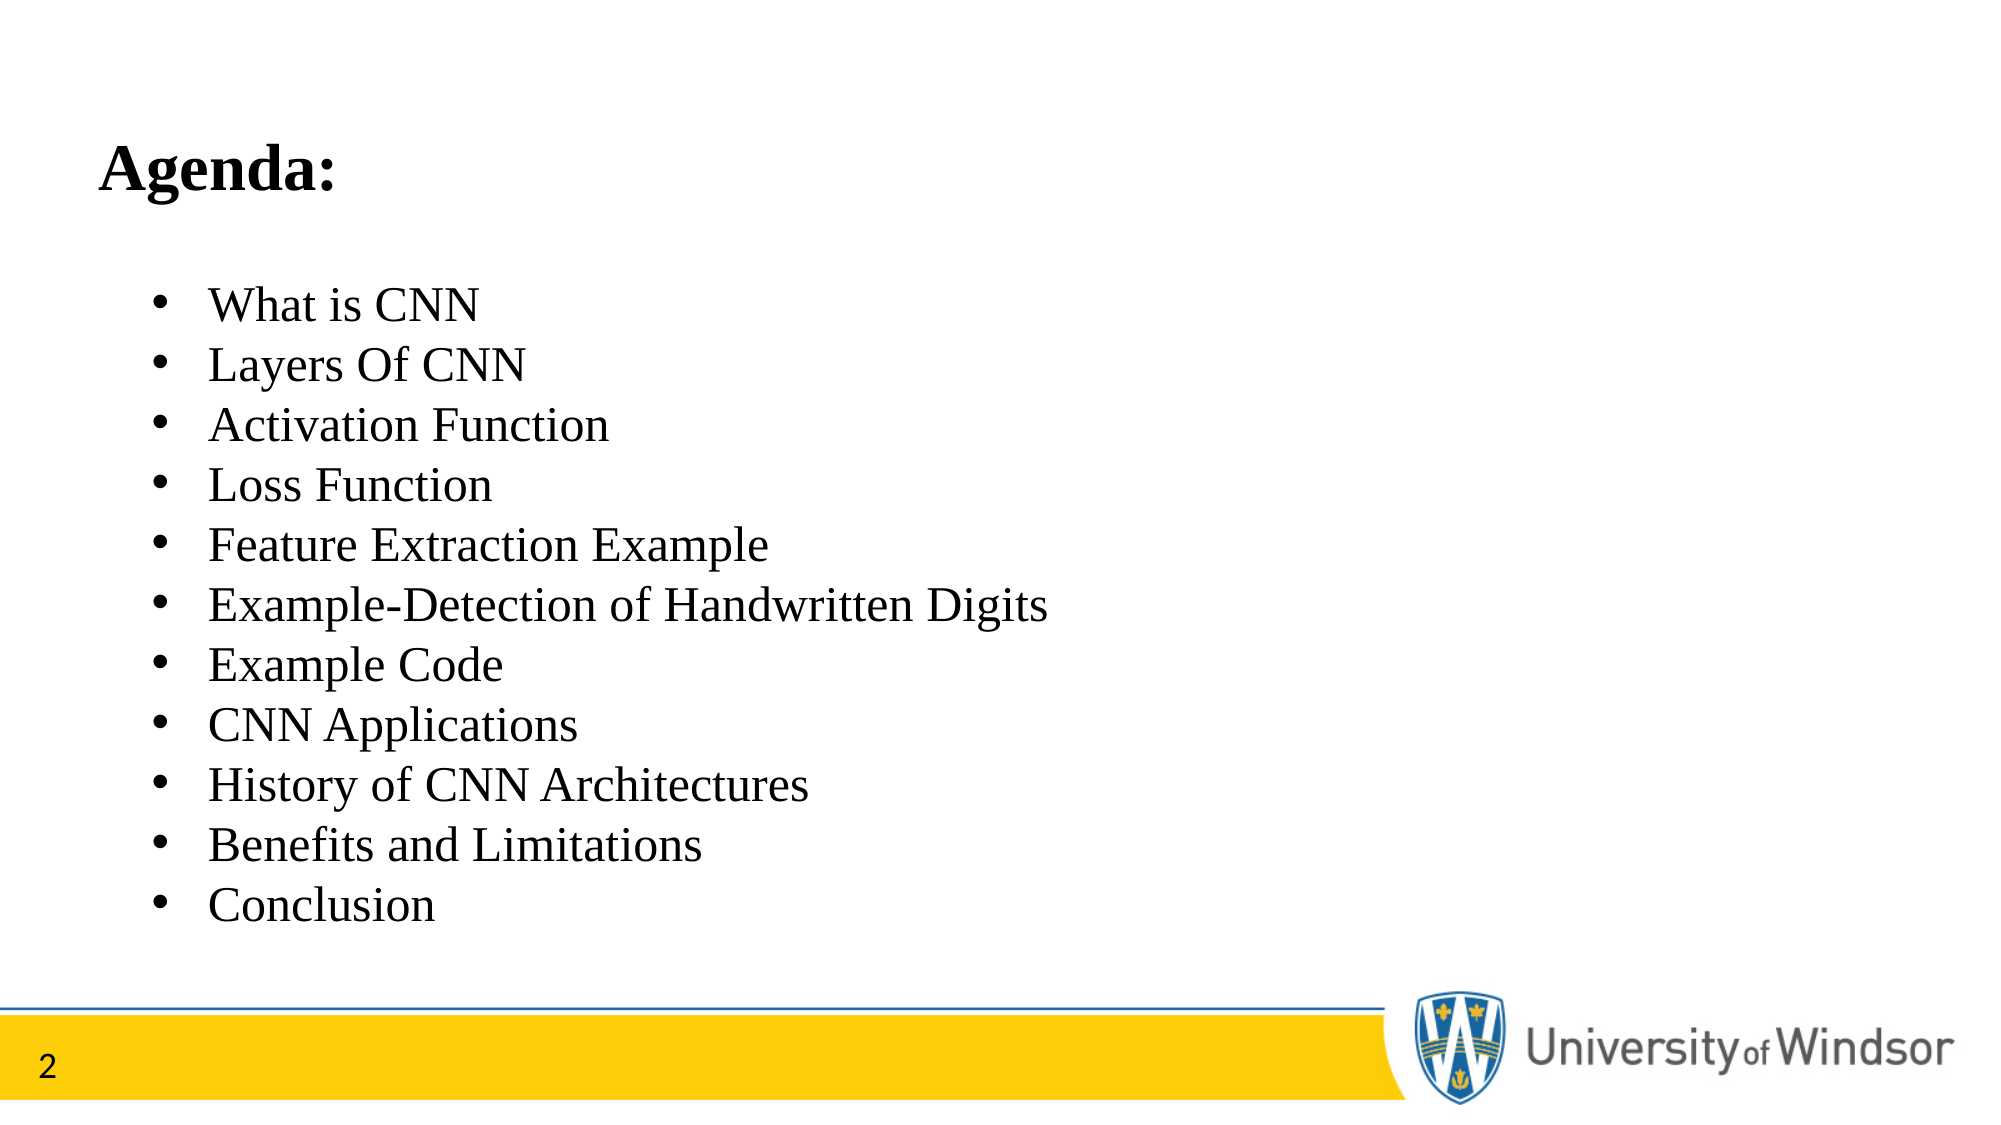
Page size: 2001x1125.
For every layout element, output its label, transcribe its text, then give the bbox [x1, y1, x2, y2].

title Agenda: [83, 103, 419, 213]
footer 2 [23, 1033, 84, 1094]
picture [0, 974, 2000, 1125]
text_box What is CNN Layers Of CNN Activation Function Loss Function Feature Extraction Example Example-Detection of Handwritten Digits Example Code CNN Applications History of CNN Architectures Benefits and Limitations Conclusion [136, 264, 1079, 984]
